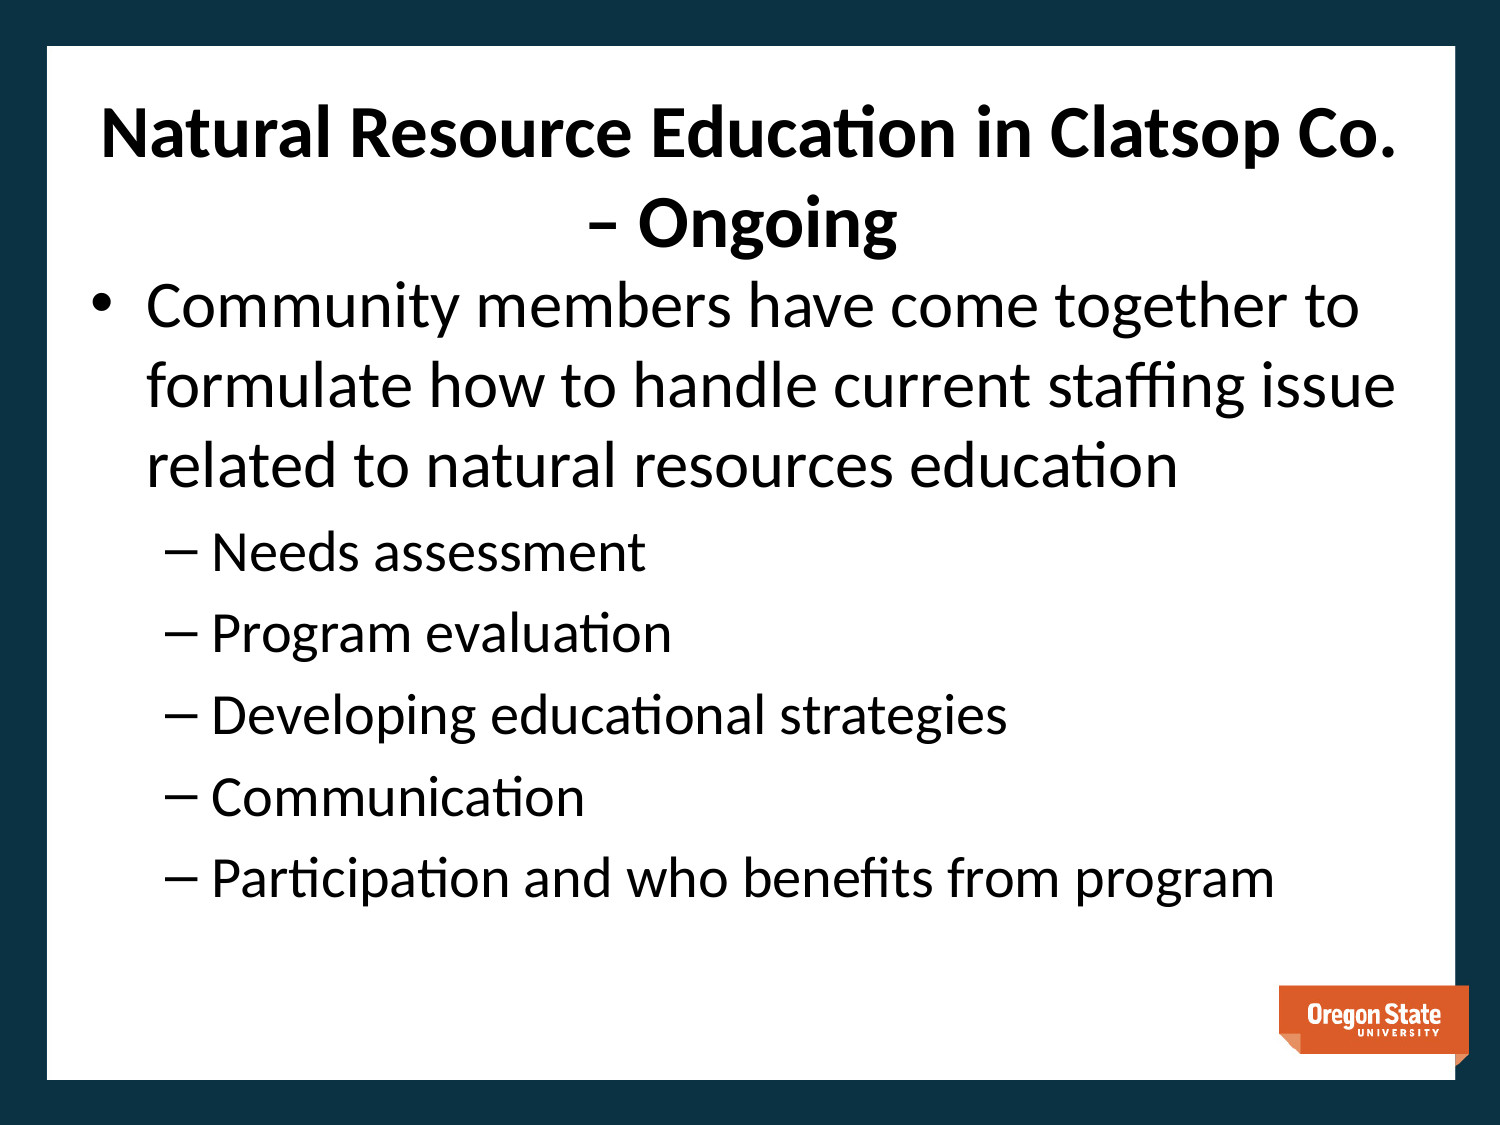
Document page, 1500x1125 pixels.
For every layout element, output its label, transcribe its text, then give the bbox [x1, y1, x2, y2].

list Community members have come together to formulate how to handle current staffing issue related to natural resources education Needs assessment Program evaluation Developing educational strategies Communication Participation and who benefits from program [74, 253, 1426, 967]
title Natural Resource Education in Clatsop Co. – Ongoing [74, 74, 1426, 253]
picture [0, 0, 1500, 1125]
